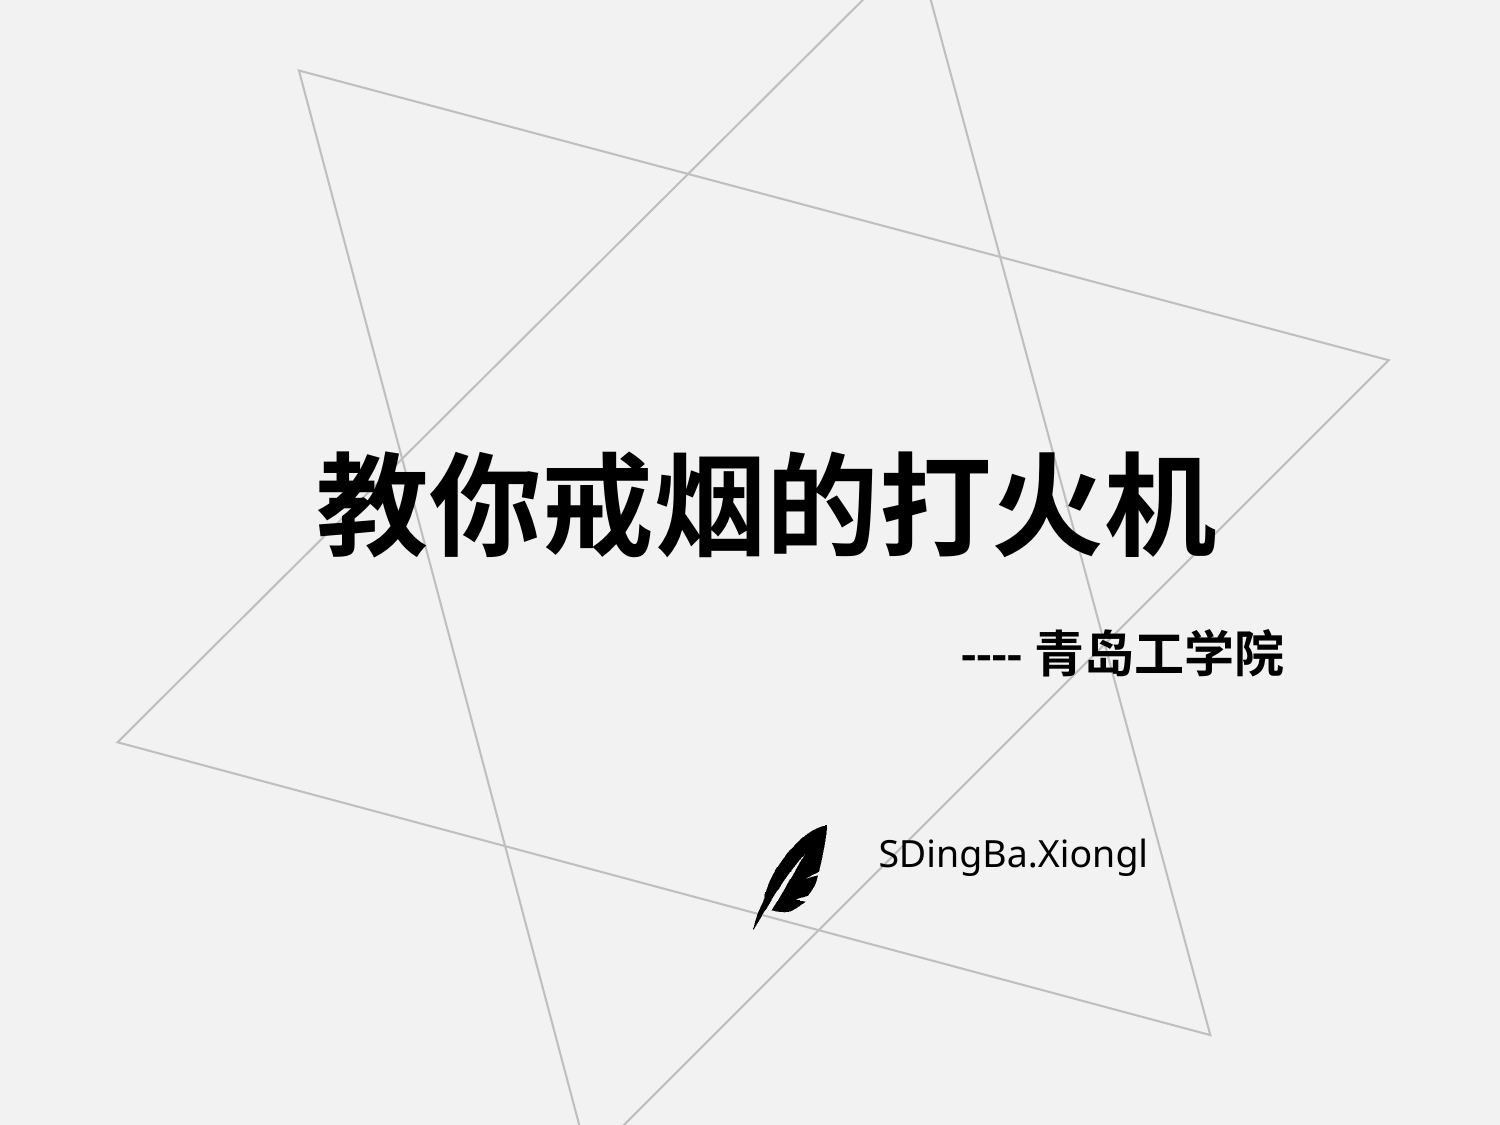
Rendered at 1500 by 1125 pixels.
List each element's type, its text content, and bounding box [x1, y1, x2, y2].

text_box [297, 69, 1391, 519]
text_box SDingBa.Xiongl [863, 799, 1499, 882]
text_box [820, 882, 1212, 1037]
text_box 教你戒烟的打火机 [301, 427, 1232, 578]
text_box [115, 558, 504, 847]
text_box [688, 0, 1001, 255]
text_box [953, 690, 1148, 799]
text_box [432, 578, 1173, 1125]
text_box ----青岛工学院 [946, 615, 1350, 690]
picture [753, 825, 827, 930]
